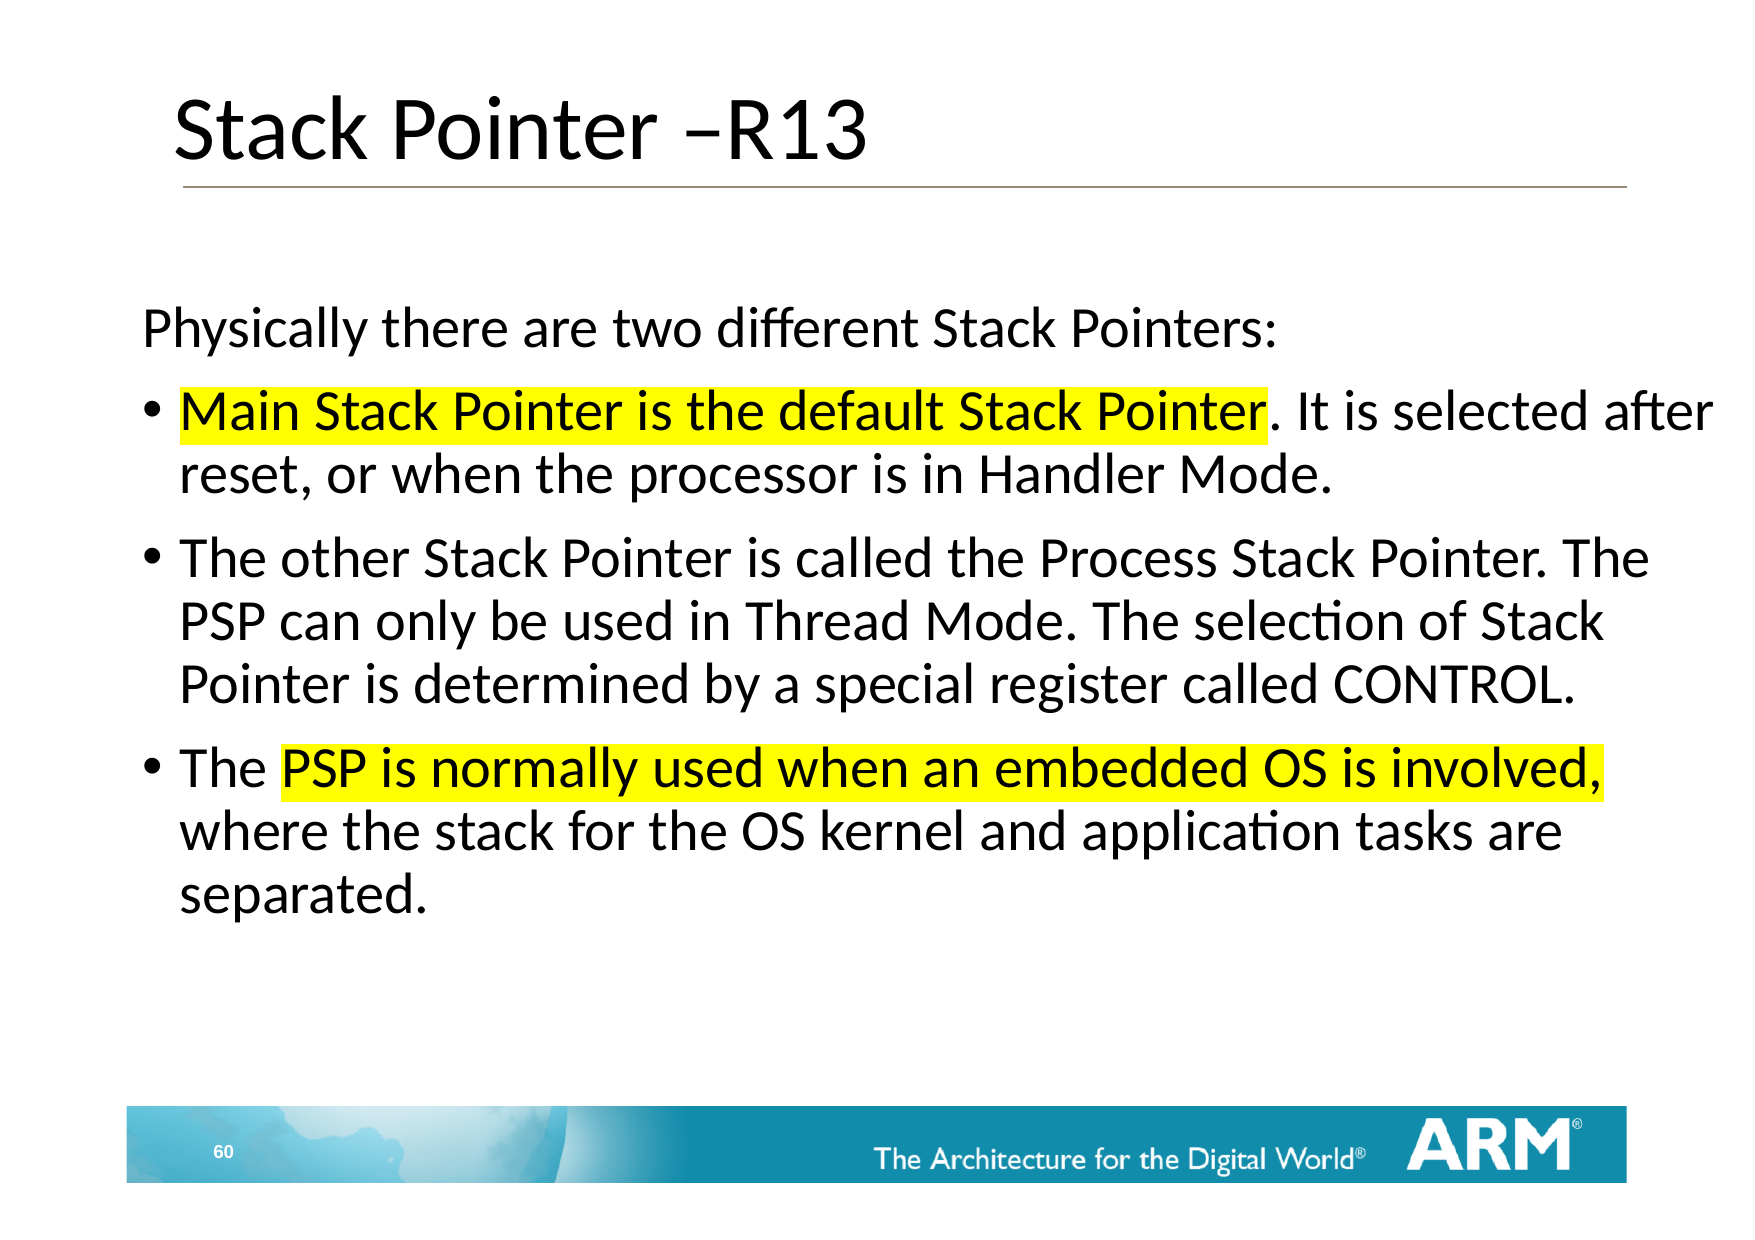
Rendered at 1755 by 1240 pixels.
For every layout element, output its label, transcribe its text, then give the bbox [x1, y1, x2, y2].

slide_number 60 [198, 1139, 287, 1187]
list Physically there are two different Stack Pointers: Main Stack Pointer is the default Stack Pointer. It is selected after reset, or when the processor is in Handler Mode. The other Stack Pointer is called the Process Stack Pointer. The PSP can only be used in Thread Mode. The selection of Stack Pointer is determined by a special register called CONTROL. The PSP is normally used when an embedded OS is involved, where the stack for the OS kernel and application tasks are separated. [142, 296, 1728, 571]
picture [126, 1106, 1627, 1183]
title Stack Pointer –R13 [173, 80, 1581, 172]
